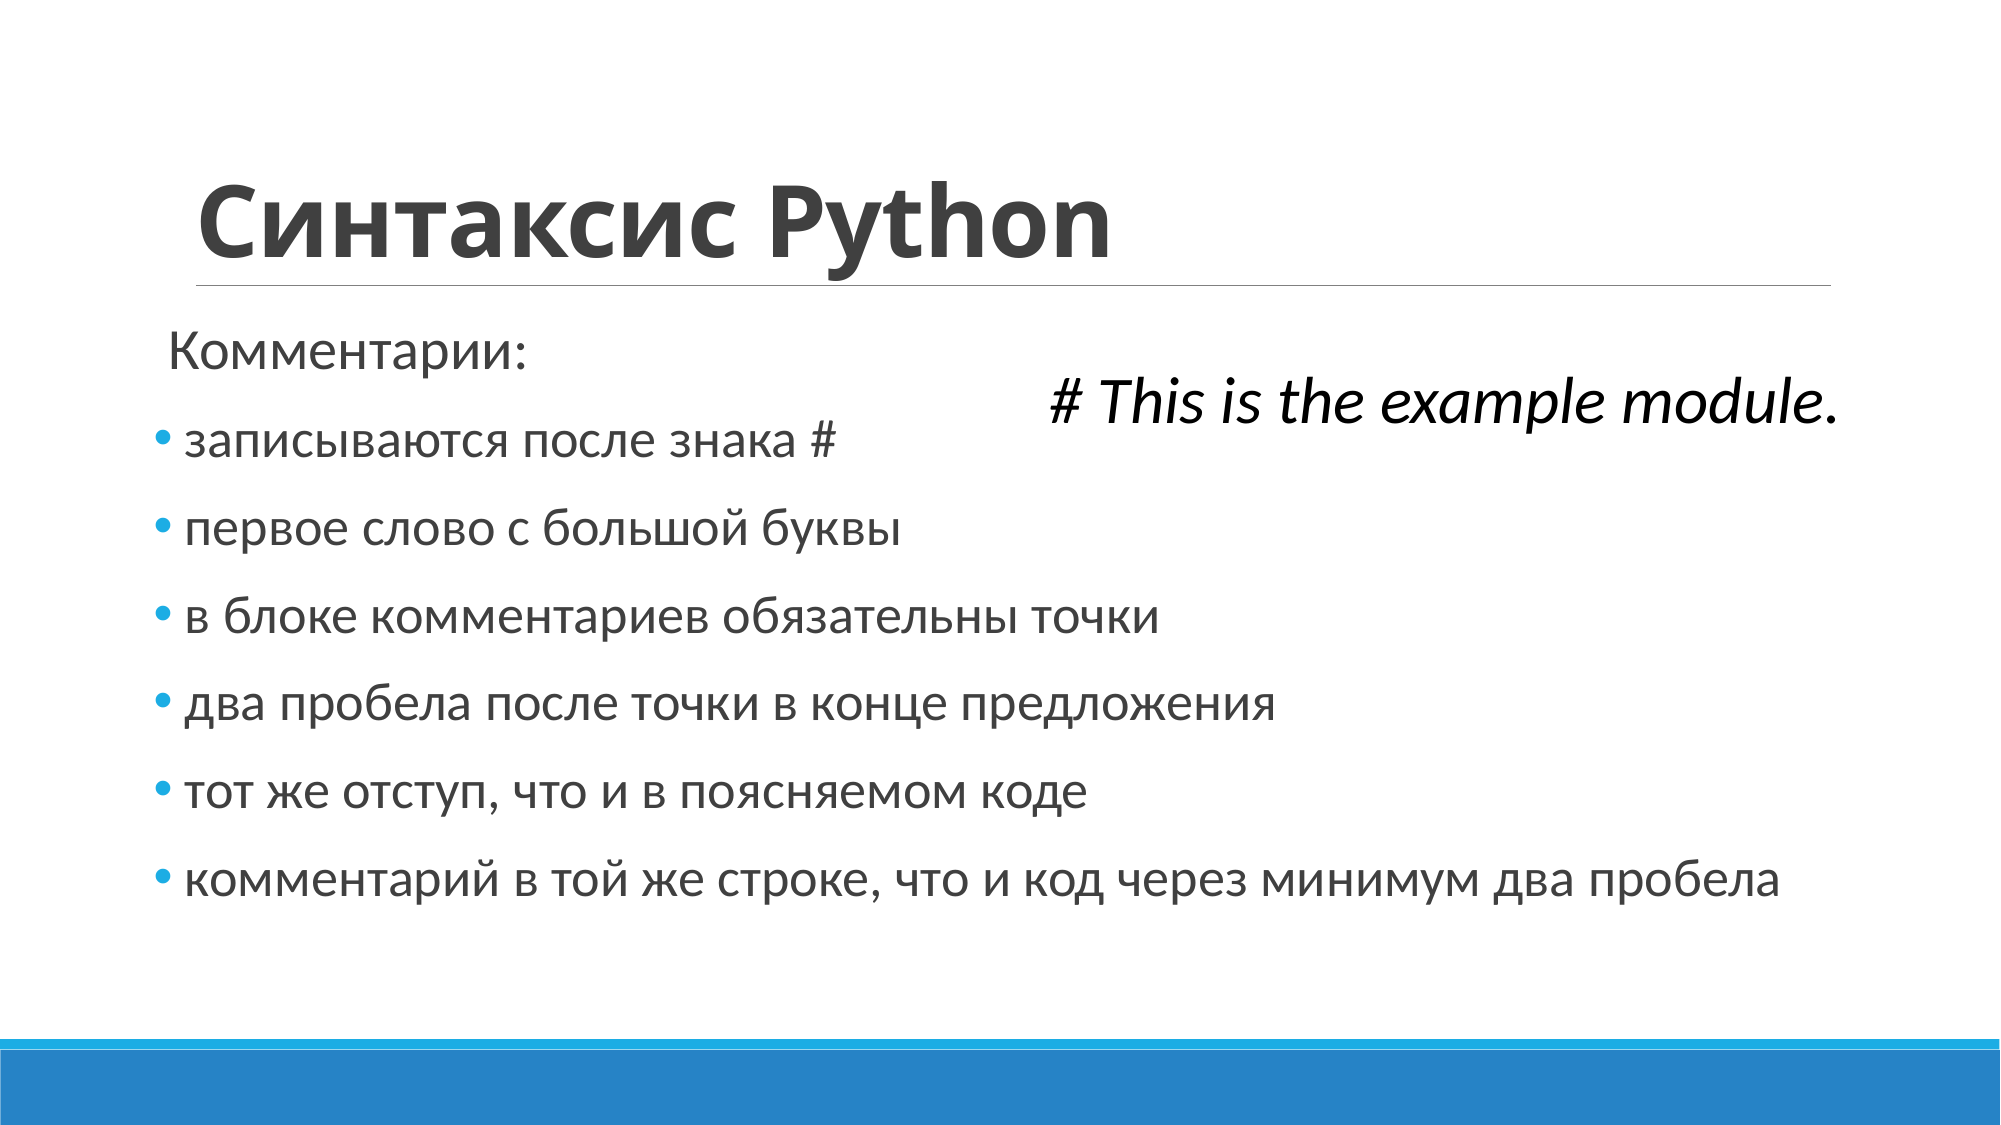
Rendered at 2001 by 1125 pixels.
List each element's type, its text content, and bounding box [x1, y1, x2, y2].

title Синтаксис Python [180, 102, 1830, 285]
list Комментарии: записываются после знака # первое слово с большой буквы в блоке комментариев обязательны точки два пробела после точки в конце предложения тот же отступ, что и в поясняемом коде комментарий в той же строке, что и код через минимум два пробела [153, 311, 1804, 1036]
text_box # This is the example module. [1035, 349, 1857, 445]
